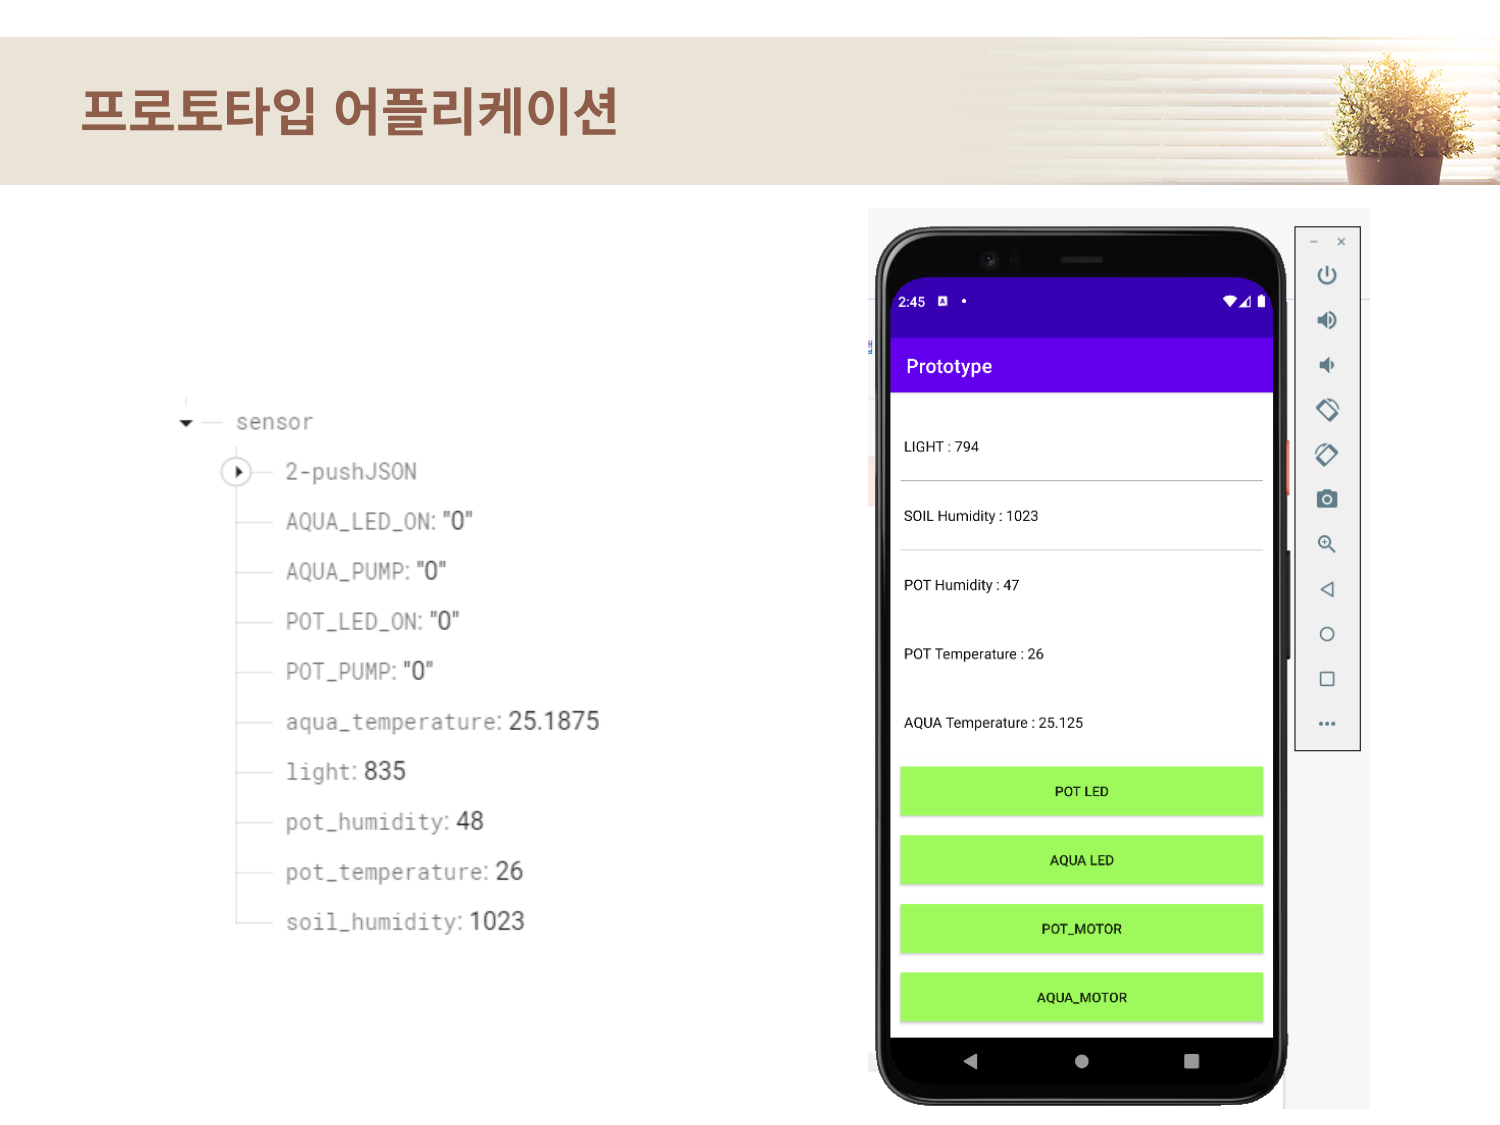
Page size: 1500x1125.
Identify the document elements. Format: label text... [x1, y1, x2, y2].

picture [0, 0, 1500, 1125]
title 프로토타입 어플리케이션 [65, 45, 1449, 177]
